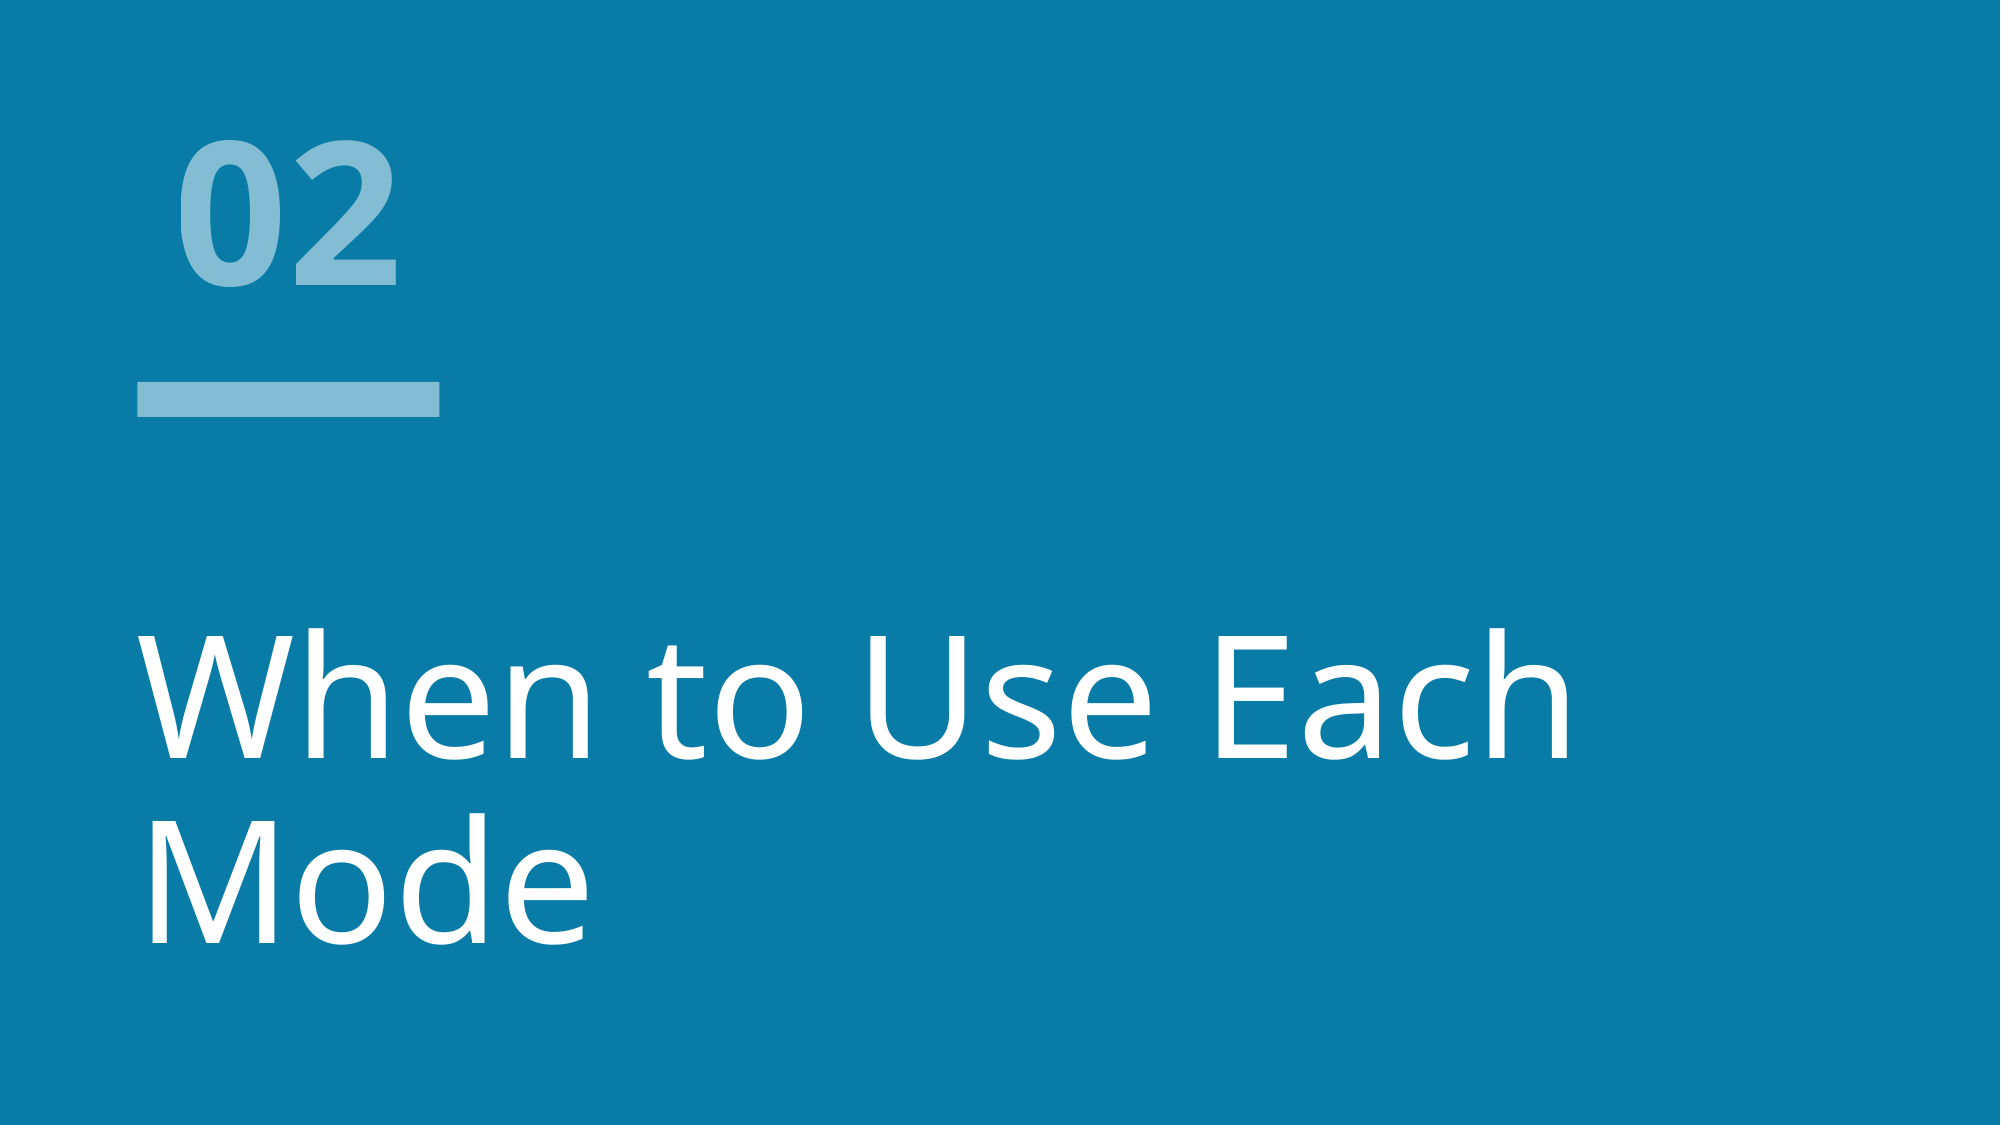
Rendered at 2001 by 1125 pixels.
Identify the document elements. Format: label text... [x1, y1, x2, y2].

list When to Use Each Mode [121, 604, 1819, 1016]
title 02 [137, 59, 440, 382]
